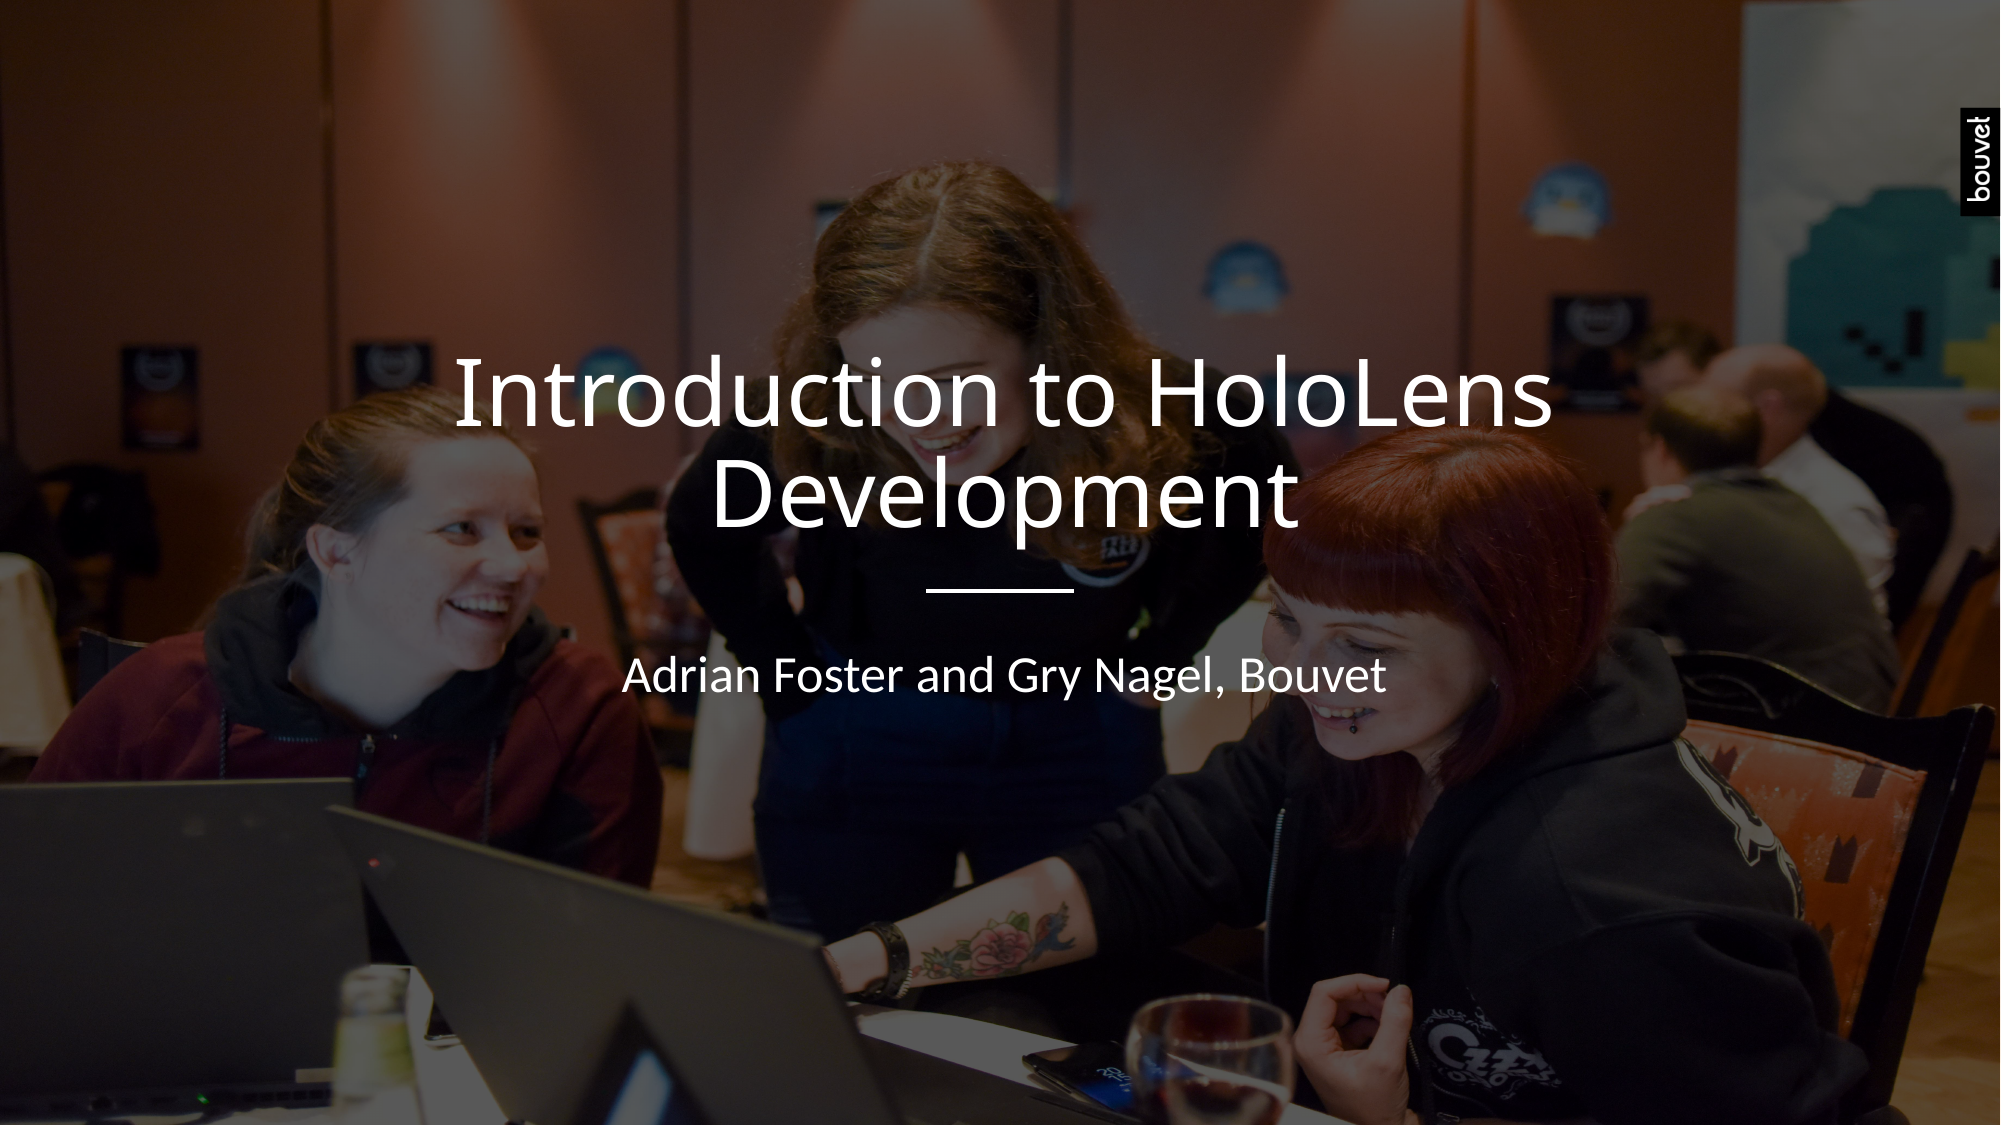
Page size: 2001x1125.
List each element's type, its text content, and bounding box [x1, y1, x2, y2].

subtitle Adrian Foster and Gry Nagel, Bouvet [413, 633, 1597, 772]
picture [0, 0, 2001, 1125]
title Introduction to HoloLens Development [413, 339, 1597, 556]
